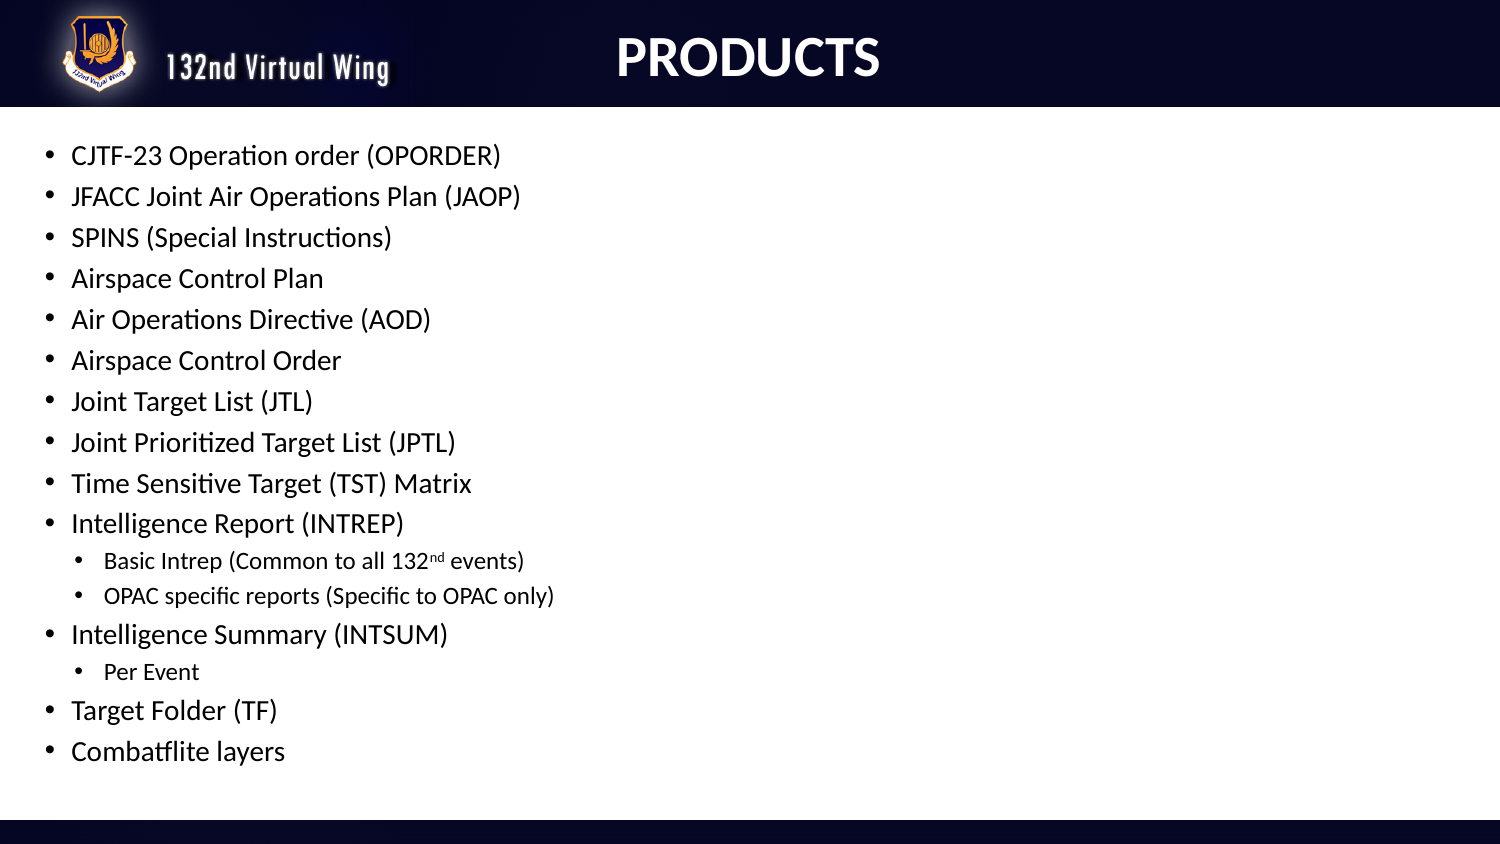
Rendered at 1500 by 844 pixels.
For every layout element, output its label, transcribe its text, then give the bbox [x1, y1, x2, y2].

list CJTF-23 Operation order (OPORDER) JFACC Joint Air Operations Plan (JAOP) SPINS (Special Instructions) Airspace Control Plan Air Operations Directive (AOD) Airspace Control Order Joint Target List (JTL) Joint Prioritized Target List (JPTL) Time Sensitive Target (TST) Matrix Intelligence Report (INTREP) Basic Intrep (Common to all 132nd events) OPAC specific reports (Specific to OPAC only) Intelligence Summary (INTSUM) Per Event Target Folder (TF) Combatflite layers [0, 128, 1500, 844]
title PRODUCTS [0, 0, 1498, 107]
